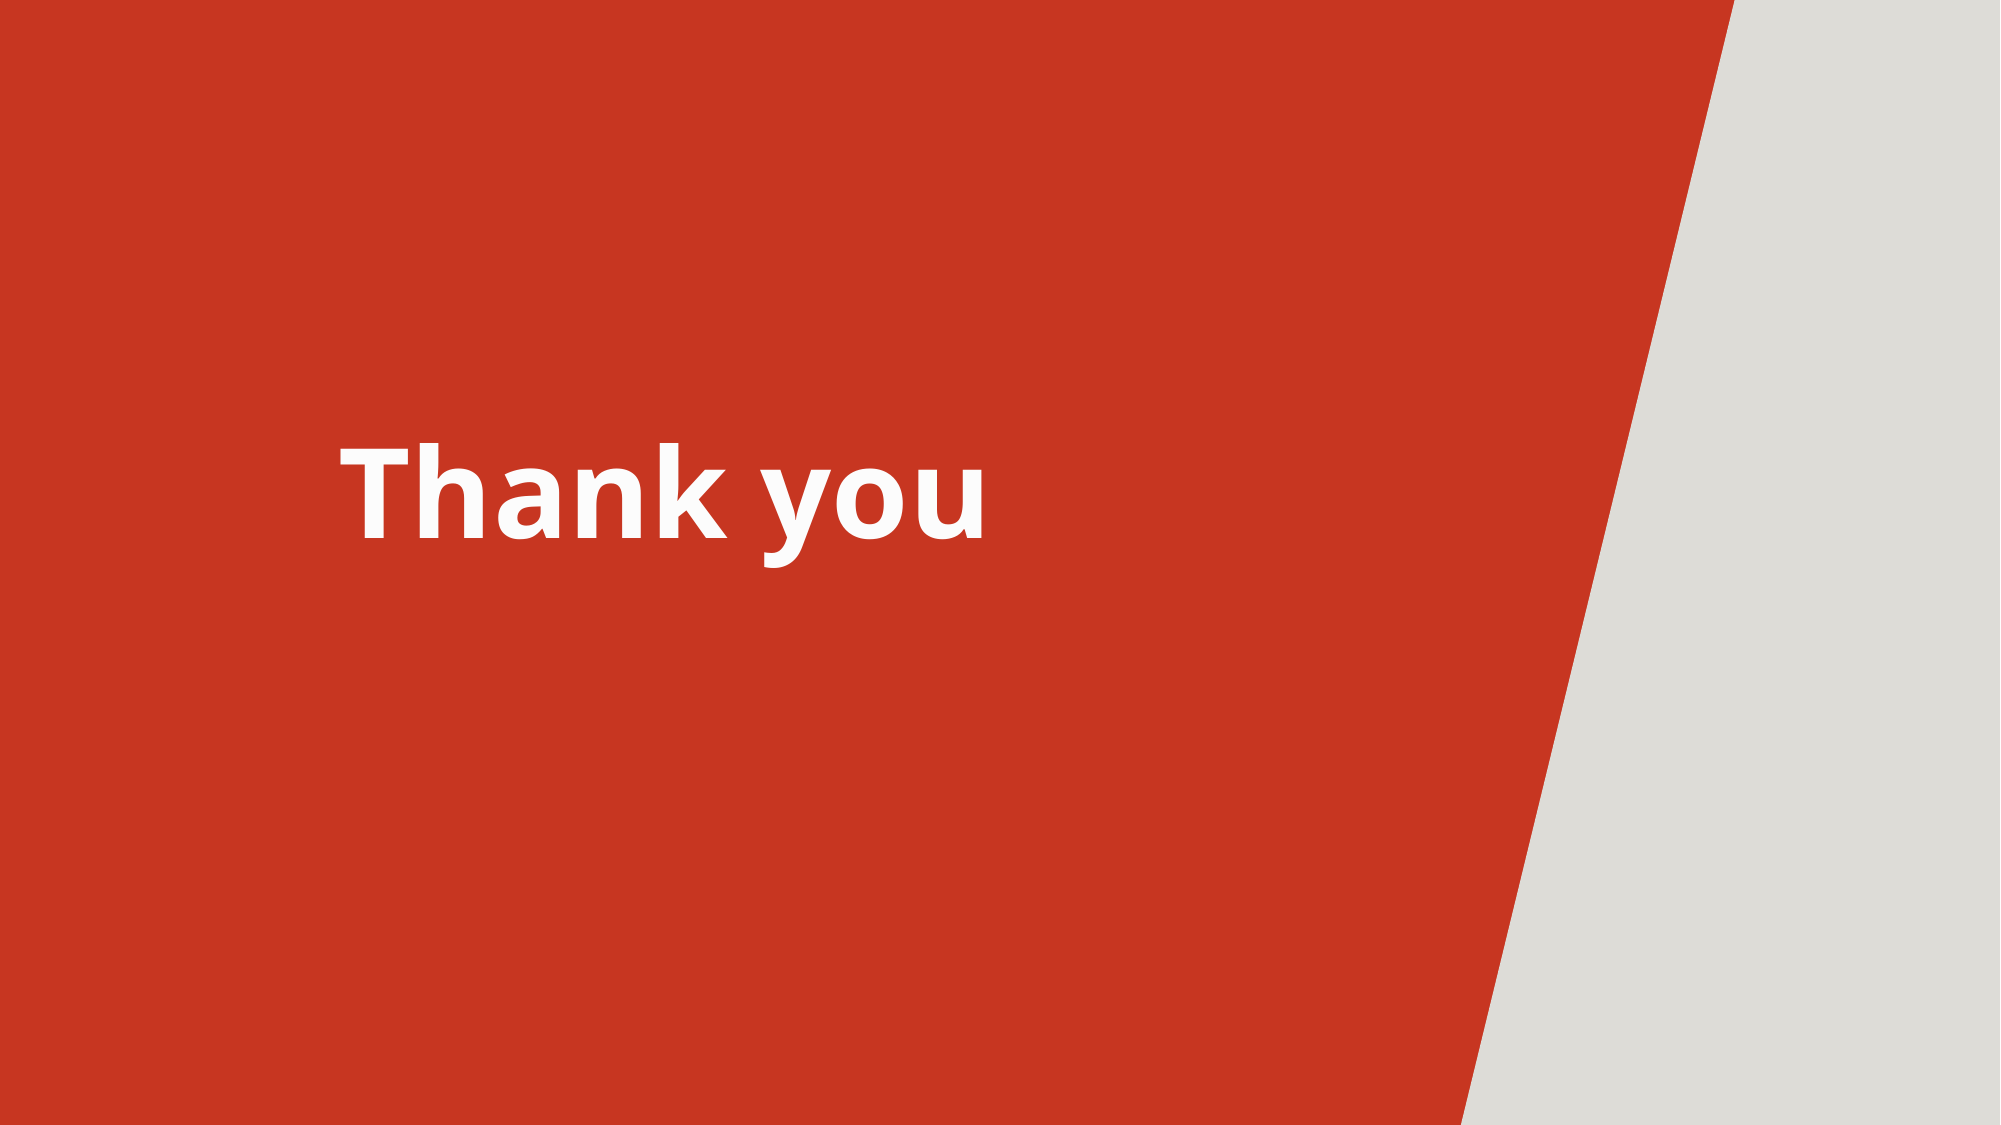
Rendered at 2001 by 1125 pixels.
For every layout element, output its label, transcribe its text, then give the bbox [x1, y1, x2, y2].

text_box [1459, 0, 2000, 1125]
text_box Thank you [323, 406, 1343, 572]
text_box [0, 0, 1733, 1125]
